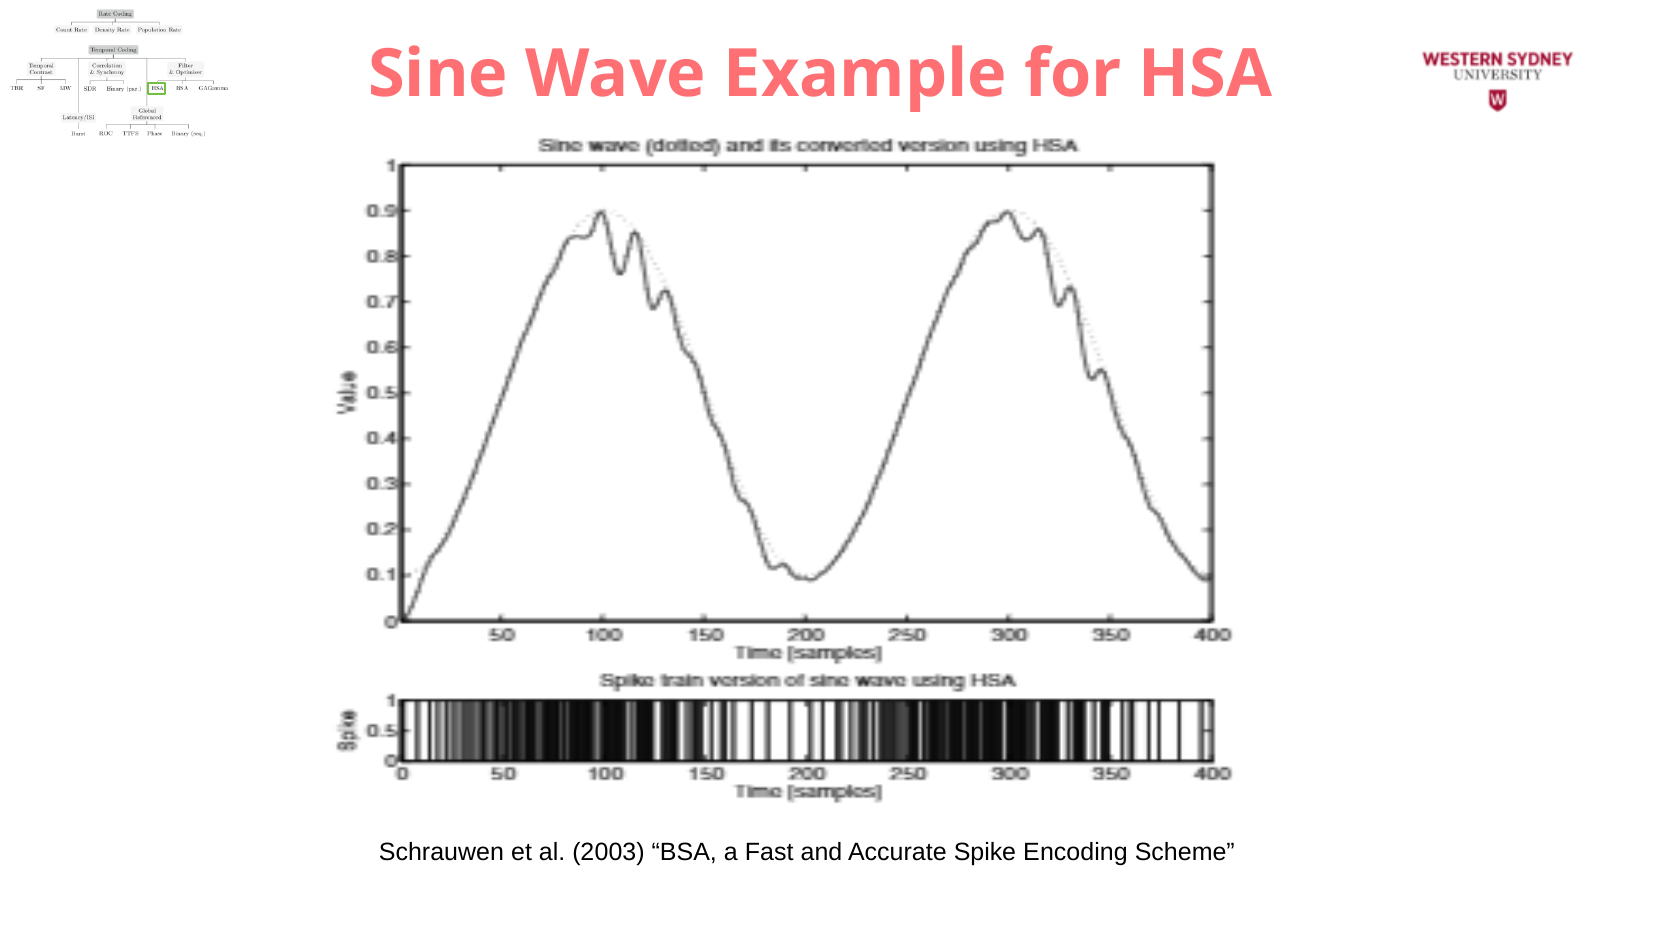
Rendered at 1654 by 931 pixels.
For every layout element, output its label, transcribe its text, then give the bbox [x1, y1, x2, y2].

picture [251, 127, 1341, 831]
text_box Schrauwen et al. (2003) “BSA, a Fast and Accurate Spike Encoding Scheme” [364, 827, 1489, 872]
text_box Sine Wave Example for HSA [76, 0, 1565, 120]
picture [5, 5, 232, 140]
picture [1359, 2, 1651, 148]
